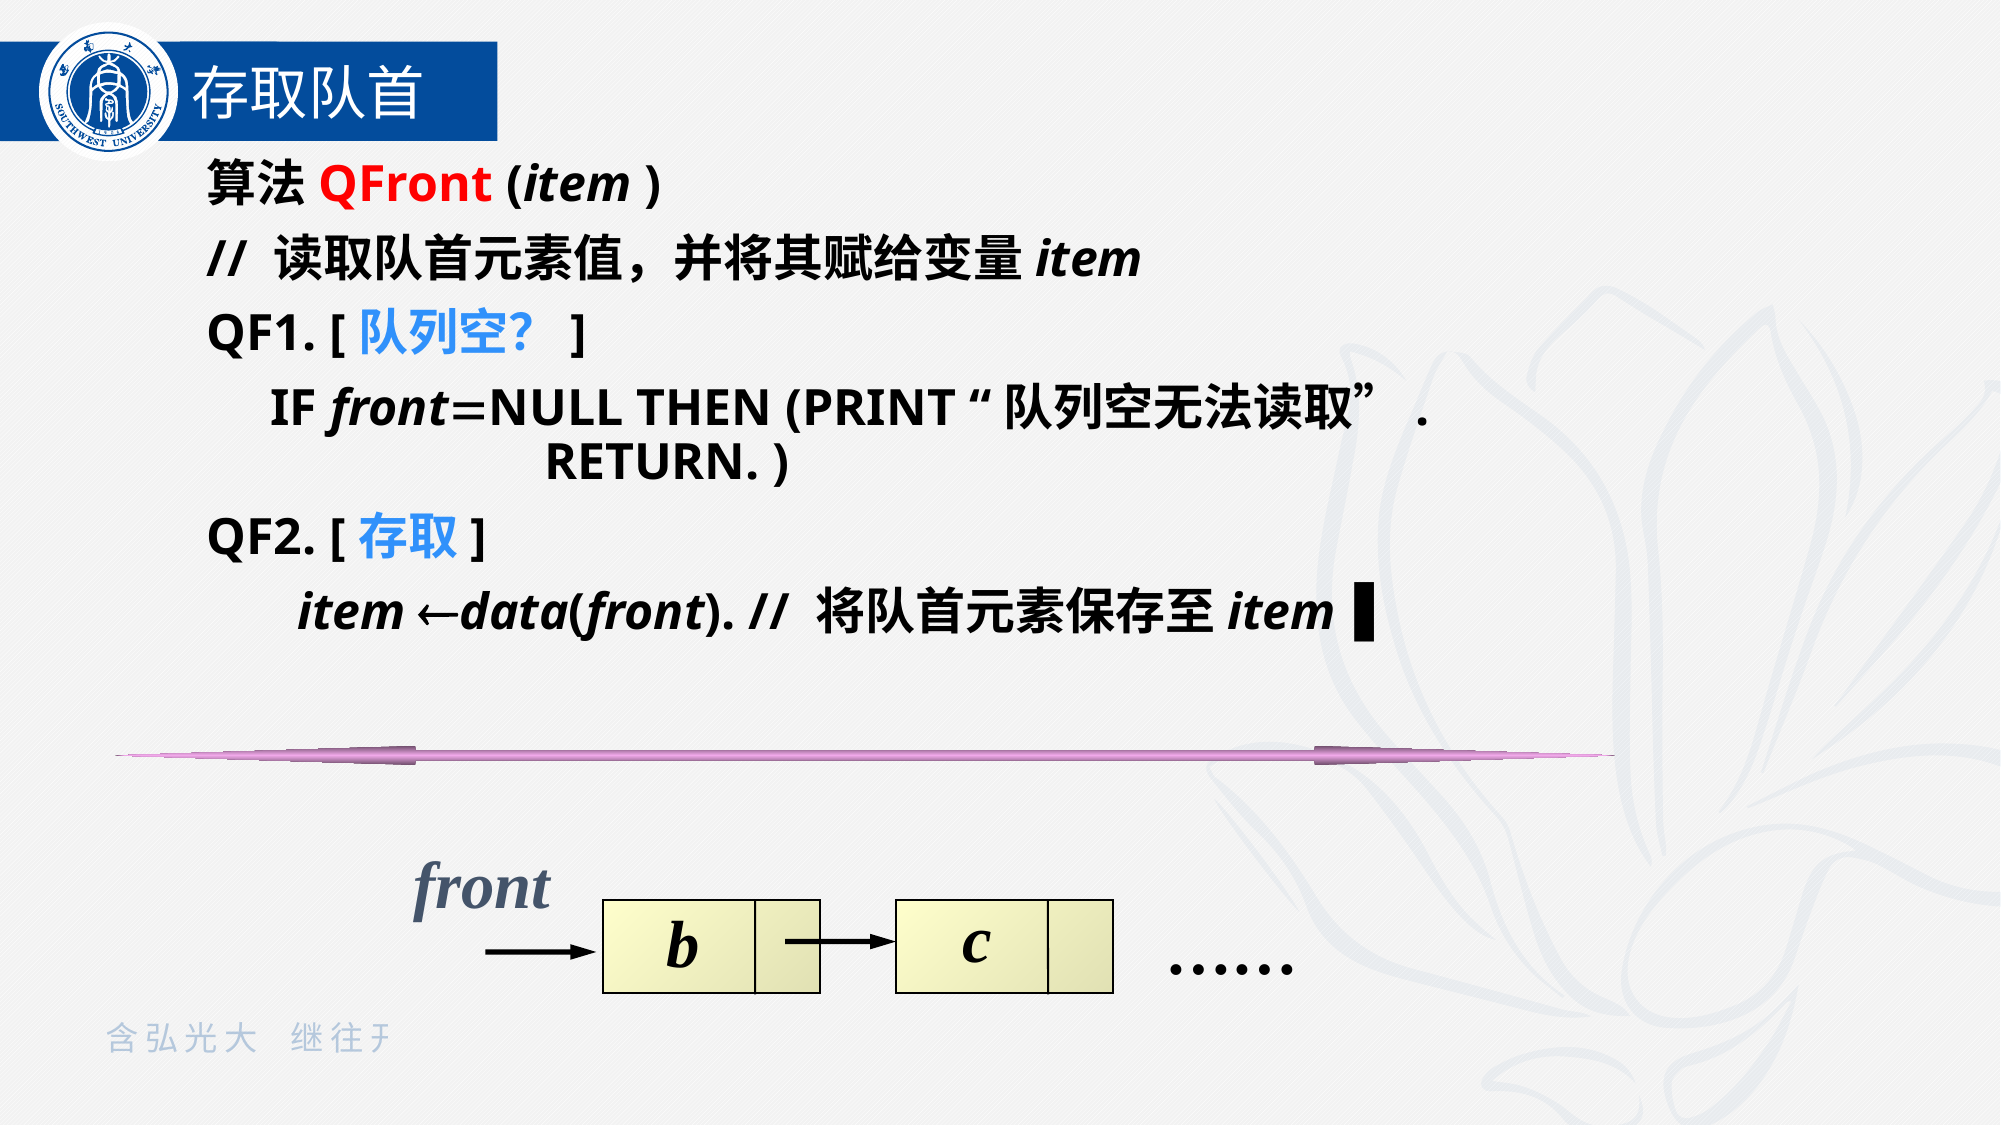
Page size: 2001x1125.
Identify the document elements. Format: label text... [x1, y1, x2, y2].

text_box 算法QFront (item ) // 读取队首元素值，并将其赋给变量item QF1. [队列空？] IF frontNULL THEN (PRINT “队列空无法读取”. RETURN. ) QF2. [存取] item data(front). // 将队首元素保存至item▐ [191, 150, 1456, 718]
text_box [114, 745, 1615, 765]
list 存取队首 [180, 41, 498, 141]
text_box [398, 834, 1401, 996]
